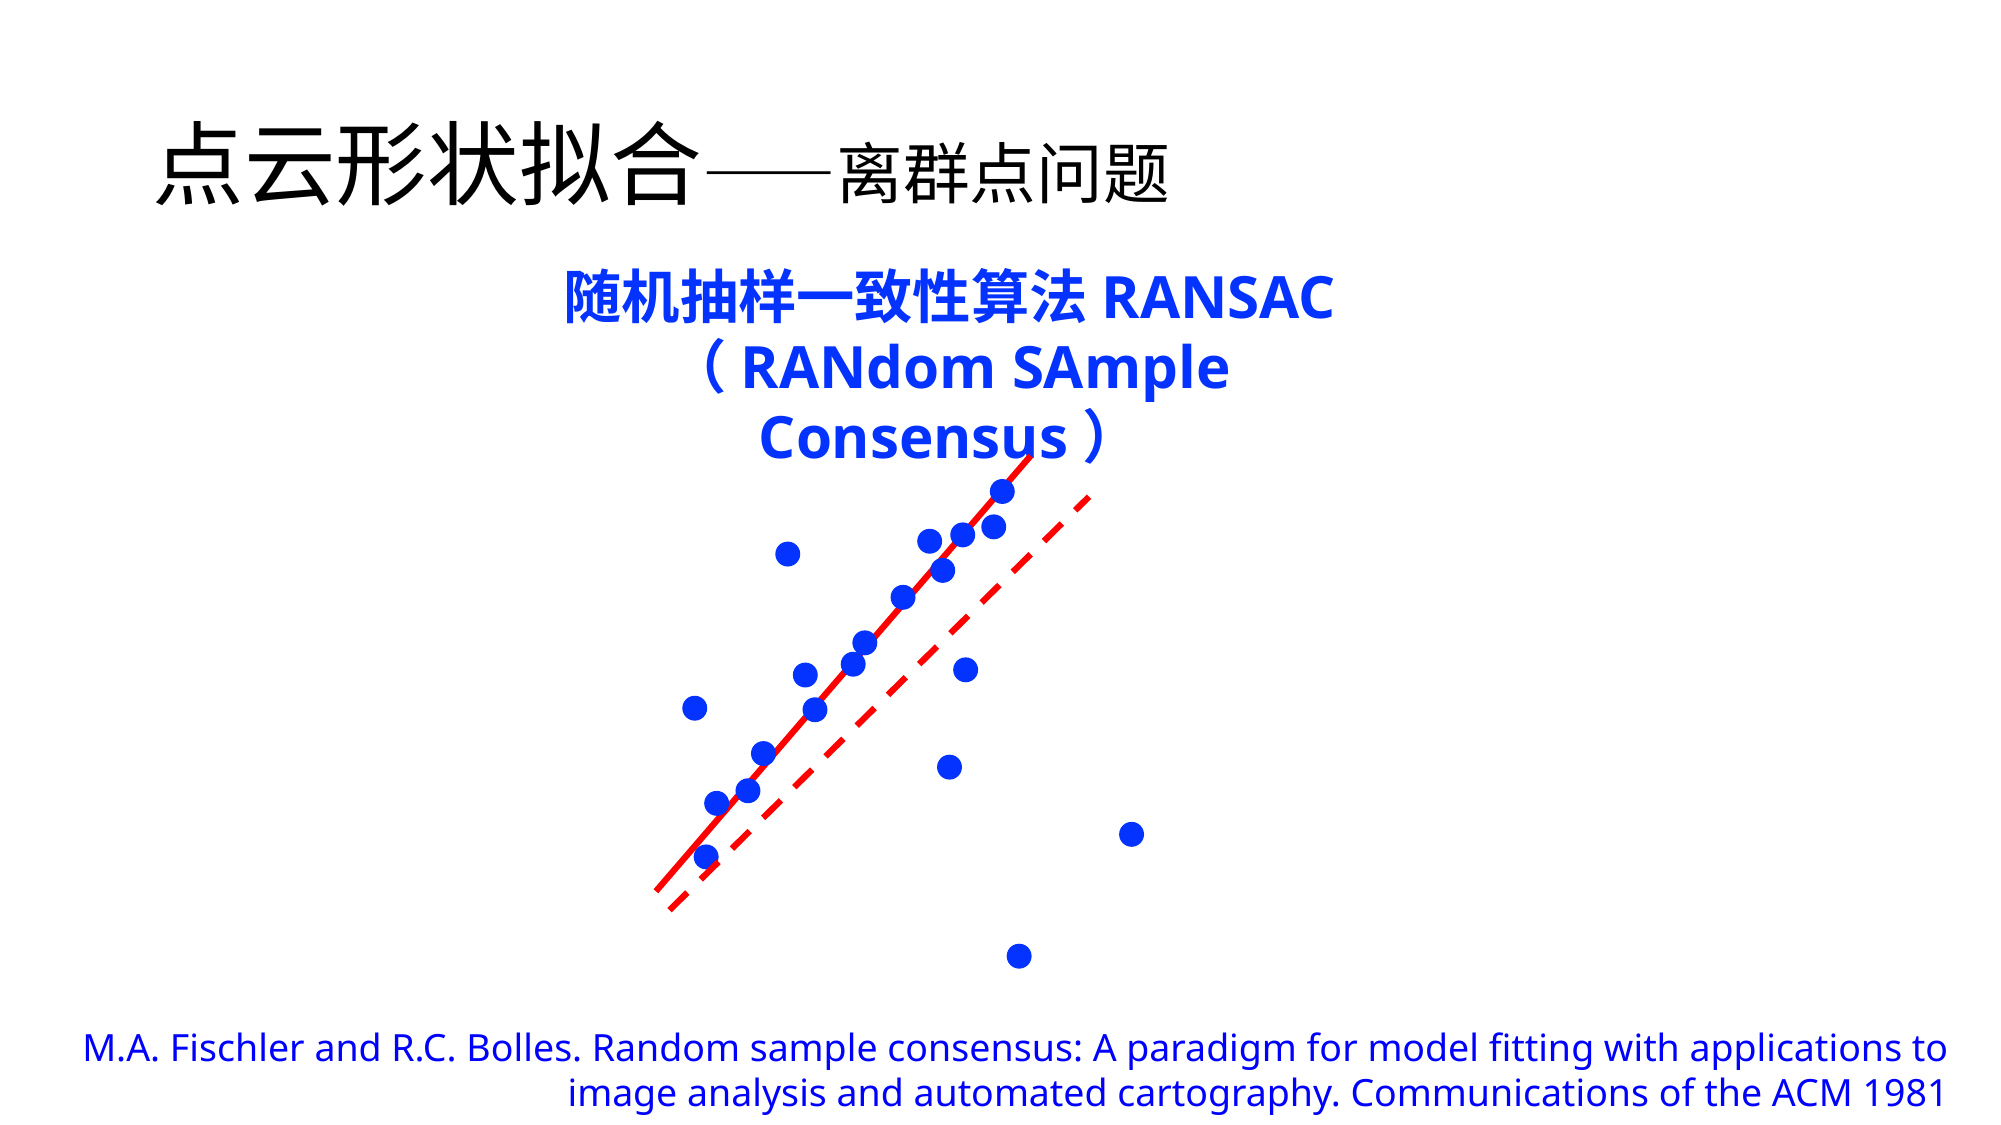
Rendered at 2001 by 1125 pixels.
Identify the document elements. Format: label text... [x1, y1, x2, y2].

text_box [655, 455, 1143, 968]
text_box 随机抽样一致性算法RANSAC （RANdom SAmple Consensus） [485, 252, 1414, 478]
text_box M.A. Fischler and R.C. Bolles. Random sample consensus: A paradigm for model fitting with applications to image analysis and automated cartography. Communications of the ACM 1981 [36, 1016, 1965, 1122]
title 点云形状拟合——离群点问题 [137, 59, 2000, 278]
